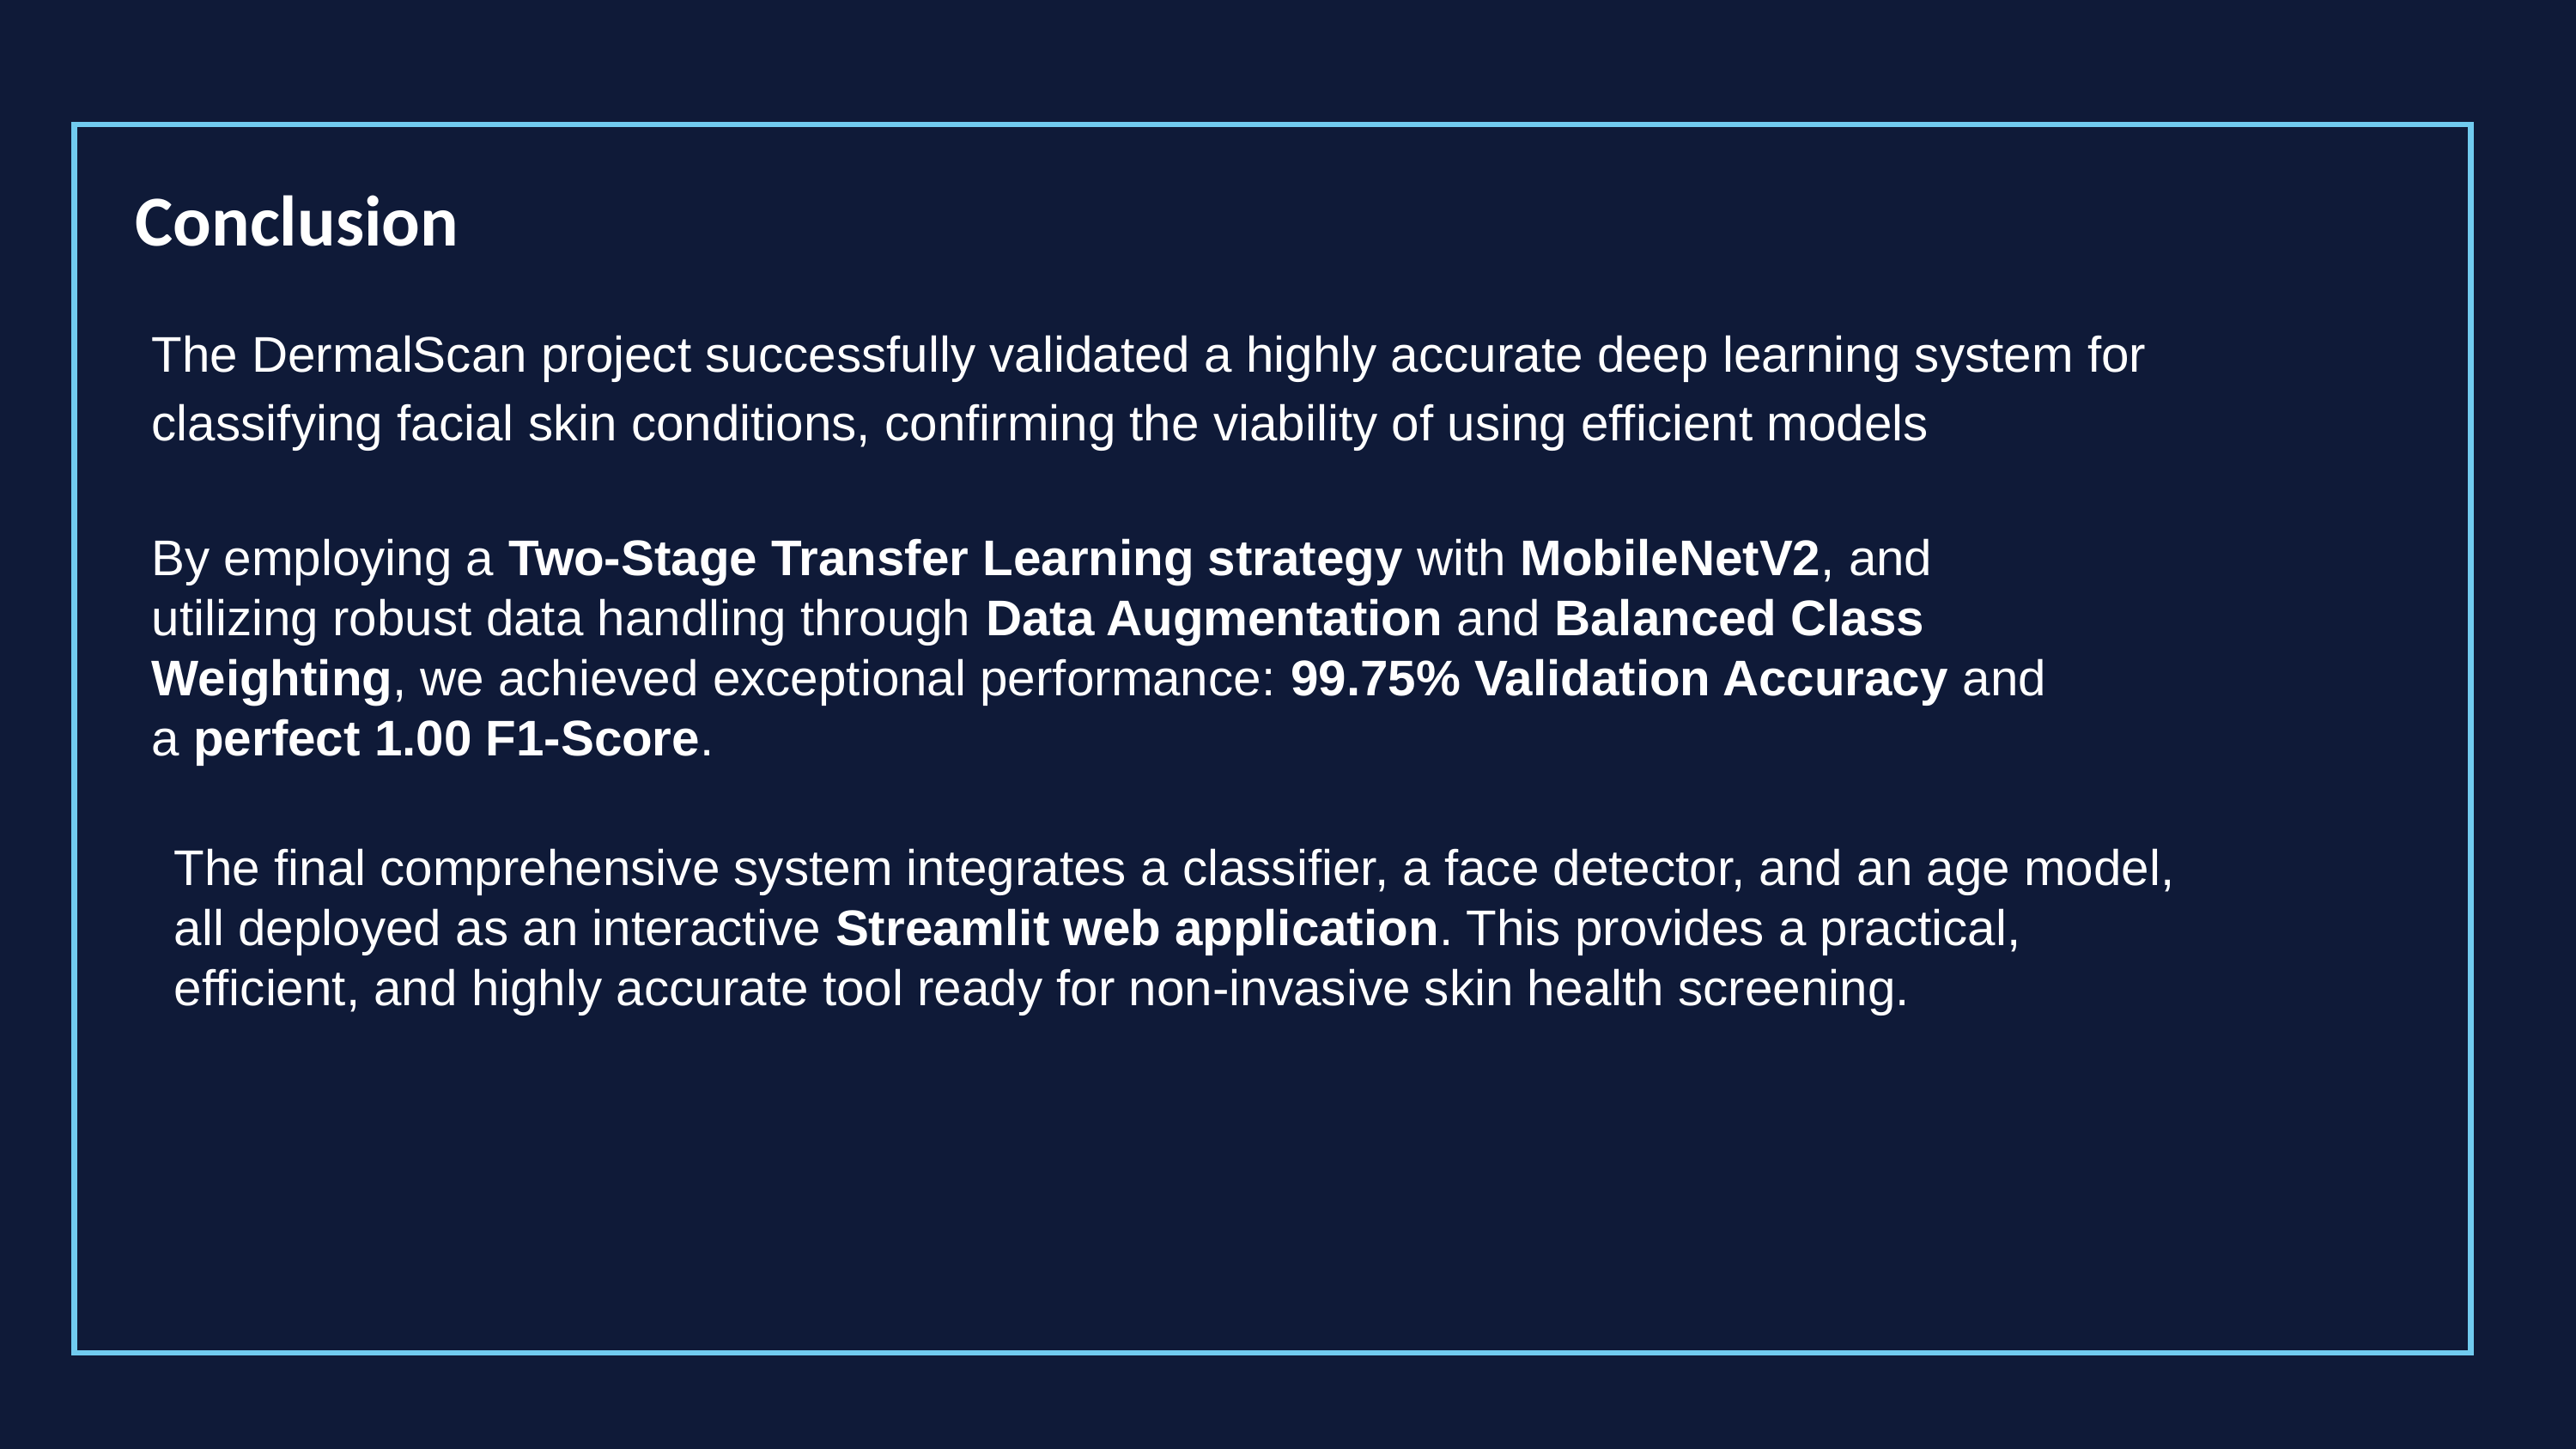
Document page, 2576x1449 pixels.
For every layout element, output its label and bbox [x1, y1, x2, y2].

text_box [74, 94, 2471, 1354]
